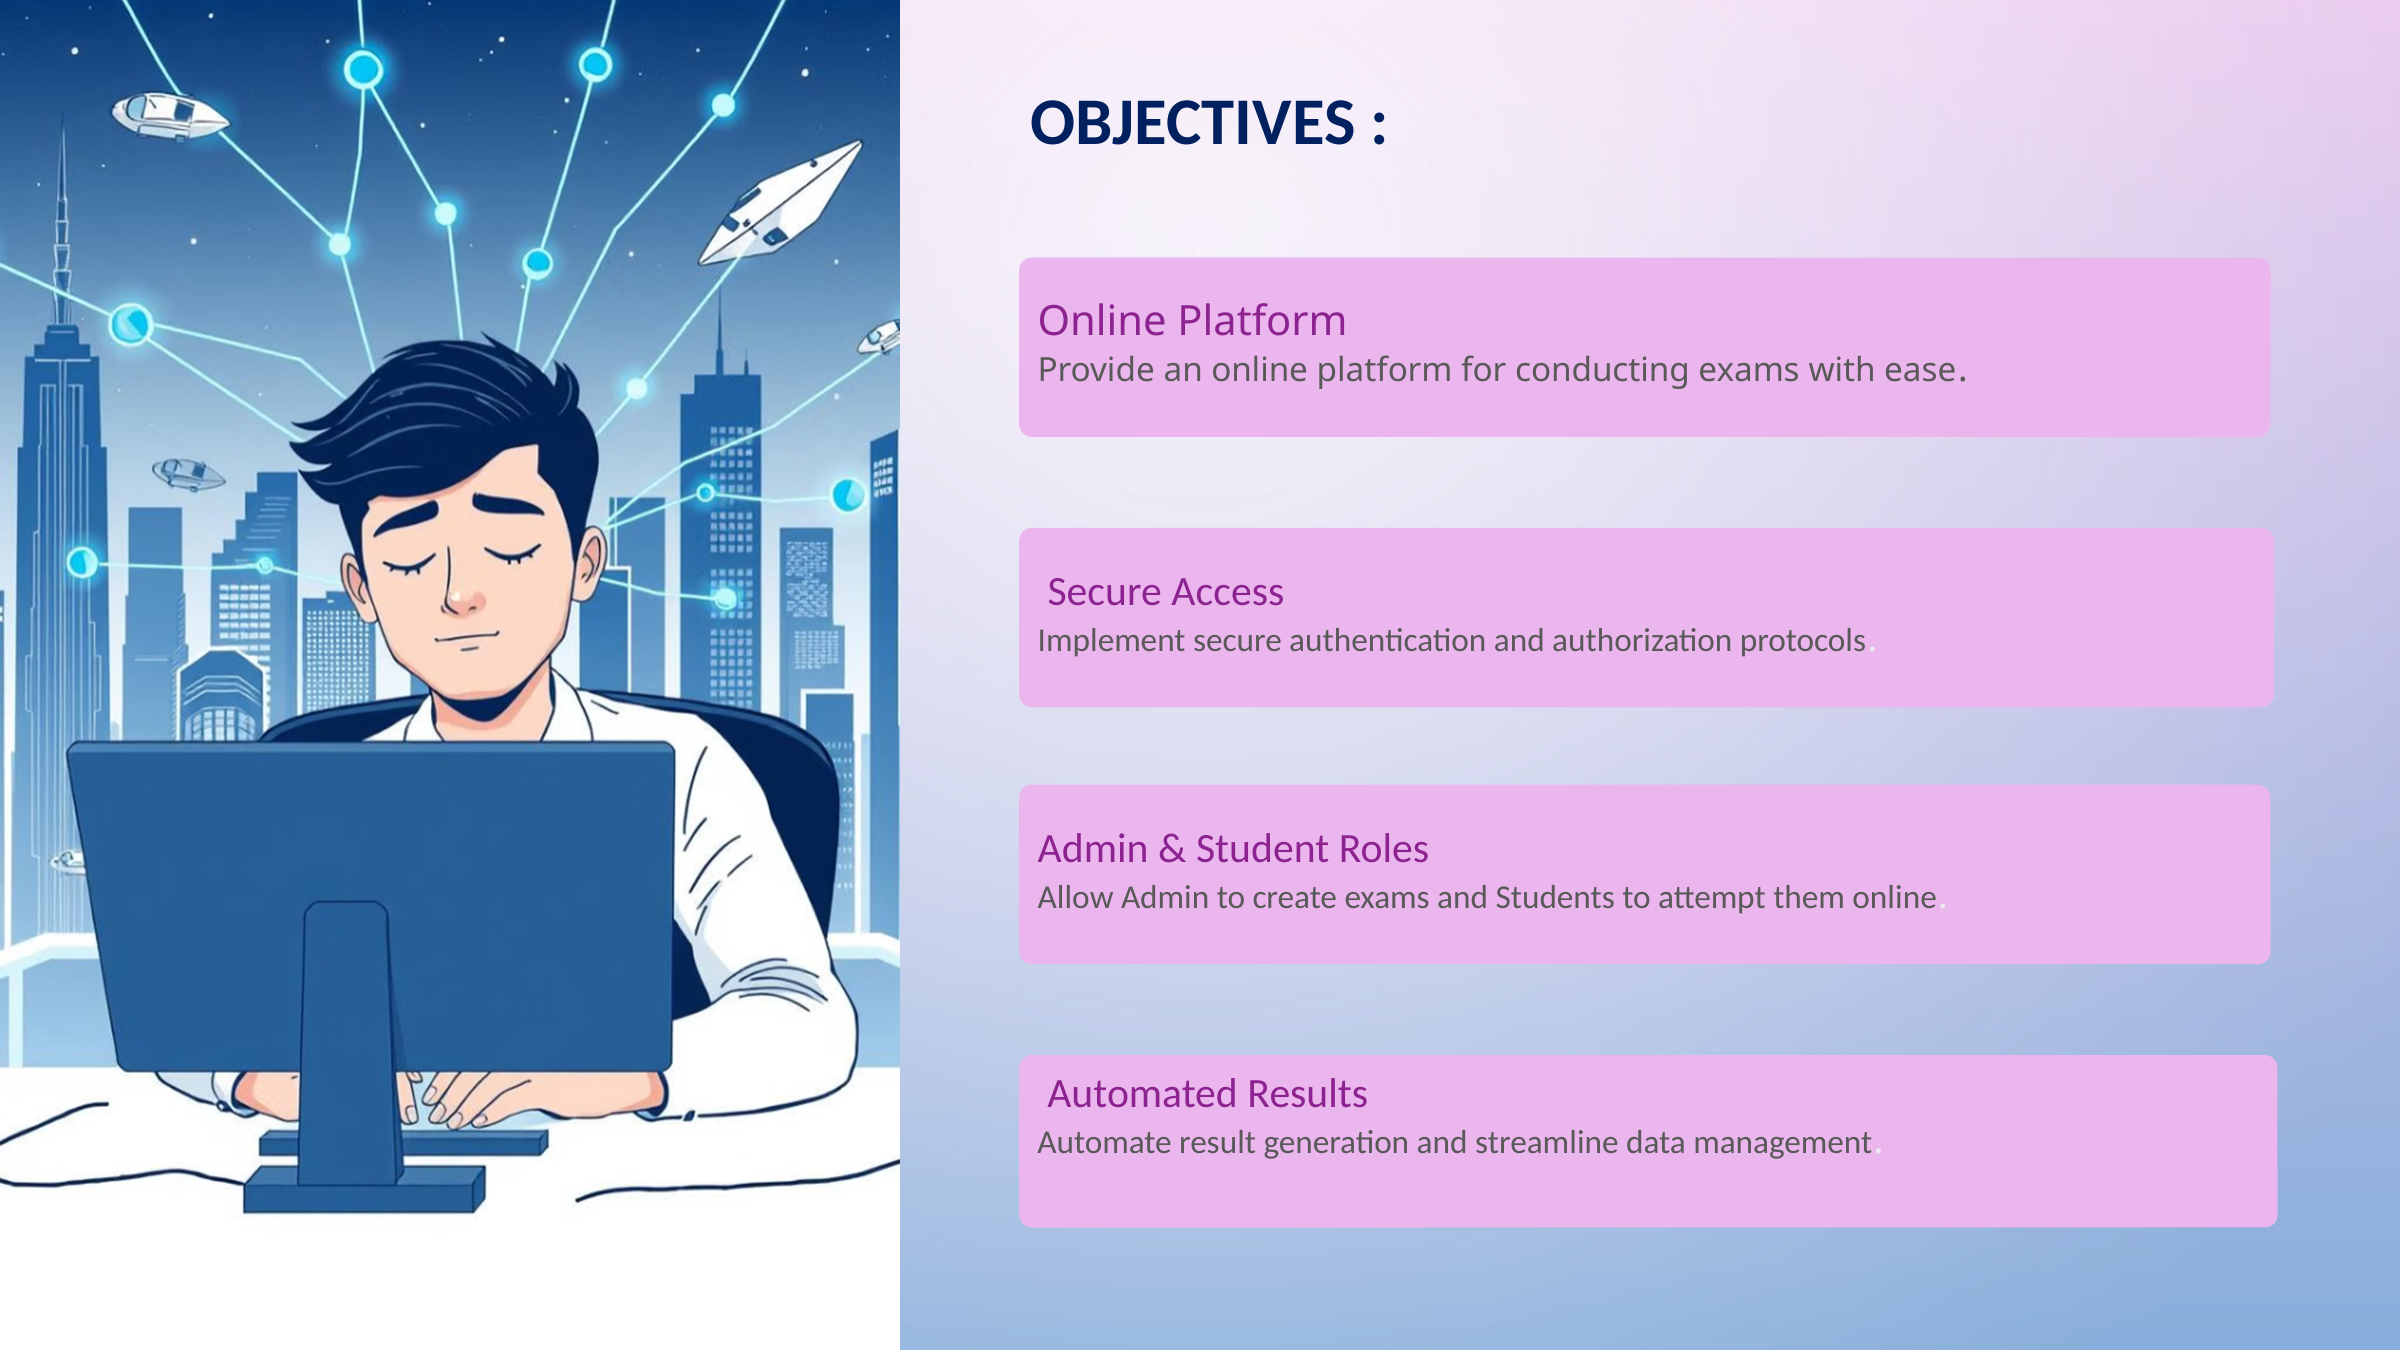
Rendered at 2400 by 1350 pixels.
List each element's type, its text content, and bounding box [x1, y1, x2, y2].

text_box Secure Access Implement secure authentication and authorization protocols. [1019, 527, 2275, 708]
picture [0, 0, 901, 1350]
text_box Spring Boot REST APIs handles logic, Java and Spring. [904, 0, 2400, 749]
text_box Online Platform Provide an online platform for conducting exams with ease. [1019, 257, 2271, 437]
text_box OBJECTIVES : [1015, 70, 2108, 166]
text_box Admin & Student Roles Allow Admin to create exams and Students to attempt them online. [1019, 784, 2271, 965]
text_box Automated Results Automate result generation and streamline data management. [1019, 1055, 2278, 1228]
